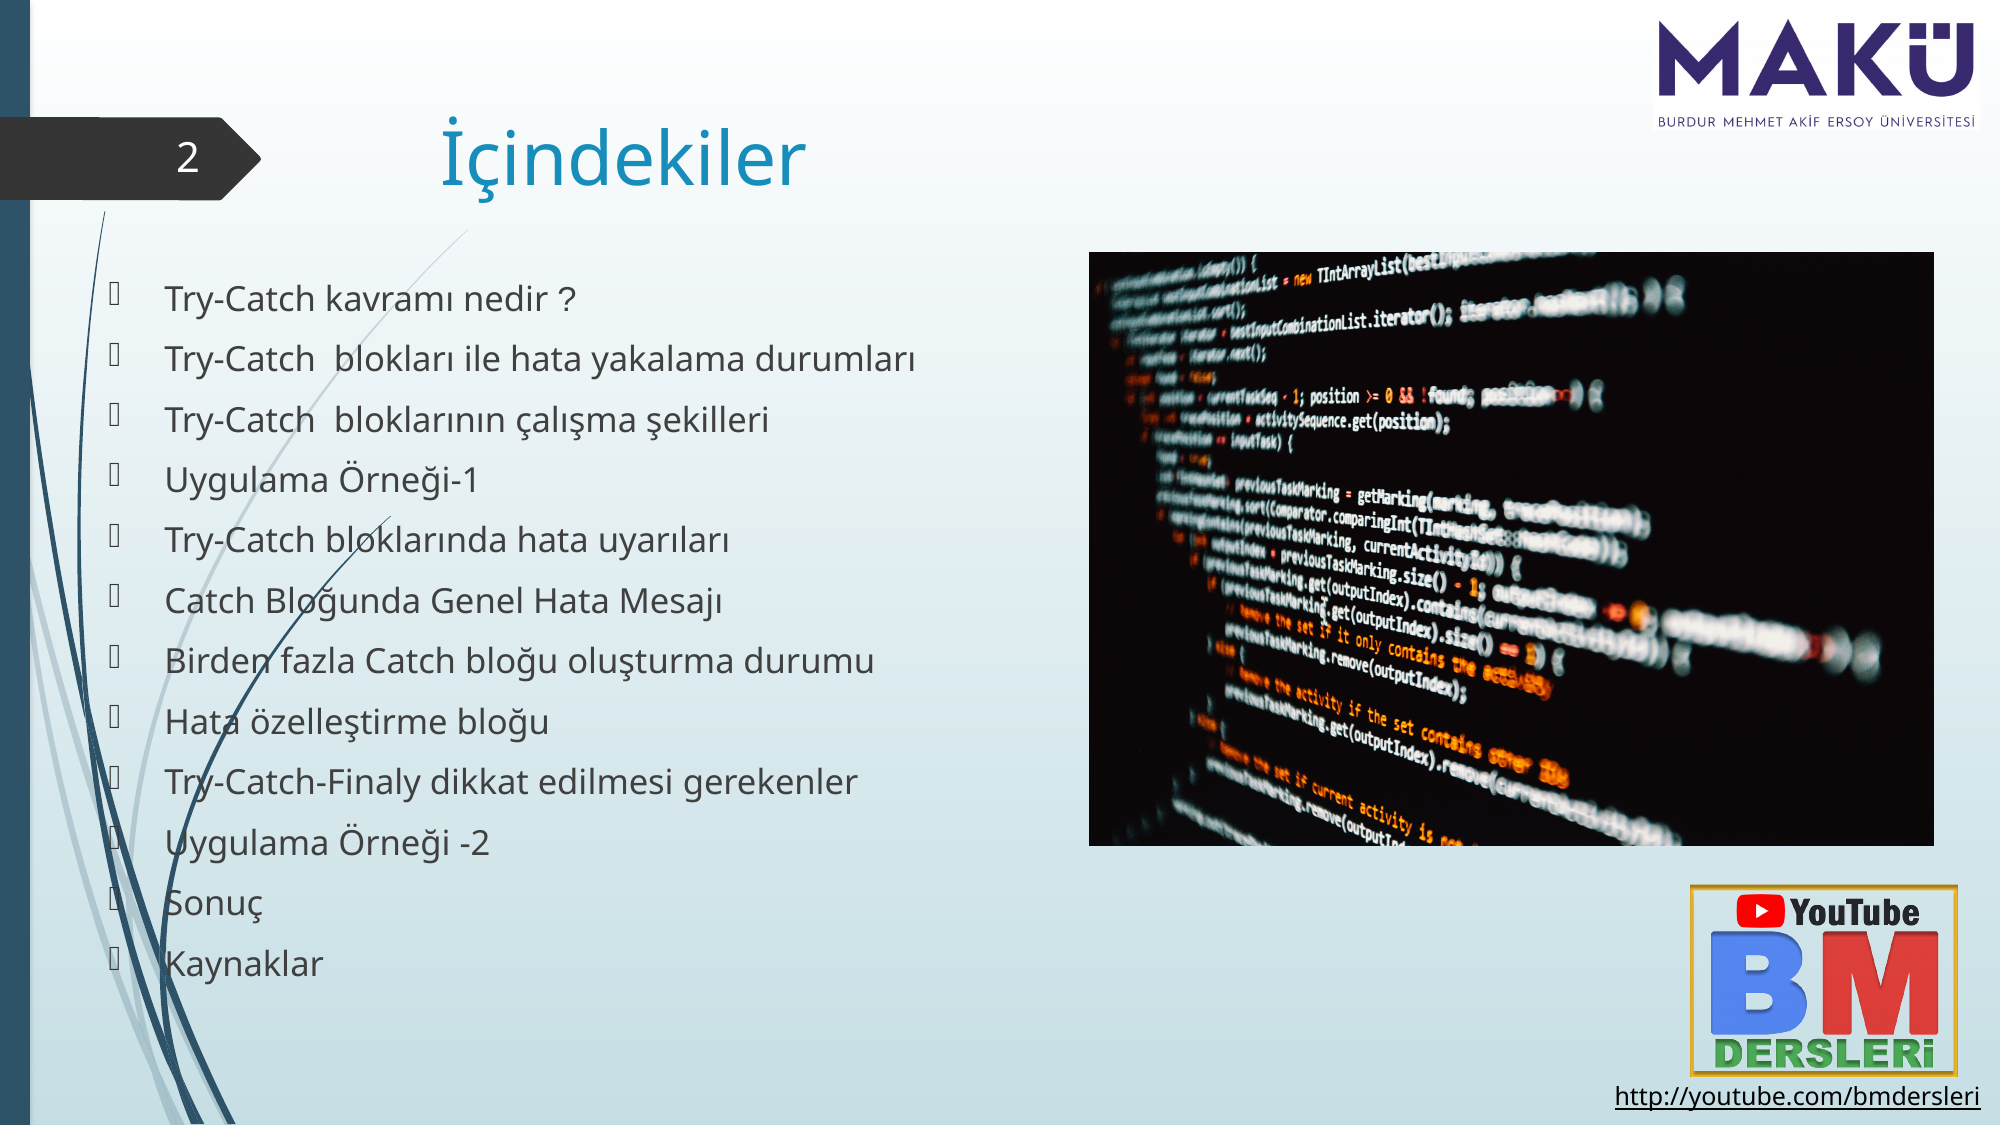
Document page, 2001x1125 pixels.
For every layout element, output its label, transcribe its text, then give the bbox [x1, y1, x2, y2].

picture [1652, 16, 1981, 130]
slide_number 2 [87, 129, 216, 190]
list Try-Catch kavramı nedir ? Try-Catch blokları ile hata yakalama durumları Try-Catch bloklarının çalışma şekilleri Uygulama Örneği-1 Try-Catch bloklarında hata uyarıları Catch Bloğunda Genel Hata Mesajı Birden fazla Catch bloğu oluşturma durumu Hata özelleştirme bloğu Try-Catch-Finaly dikkat edilmesi gerekenler Uygulama Örneği -2 Sonuç Kaynaklar [93, 269, 1065, 996]
text_box http://youtube.com/bmdersleri [1570, 1073, 2000, 1123]
picture [1089, 252, 1970, 1114]
title İçindekiler [425, 102, 1888, 313]
